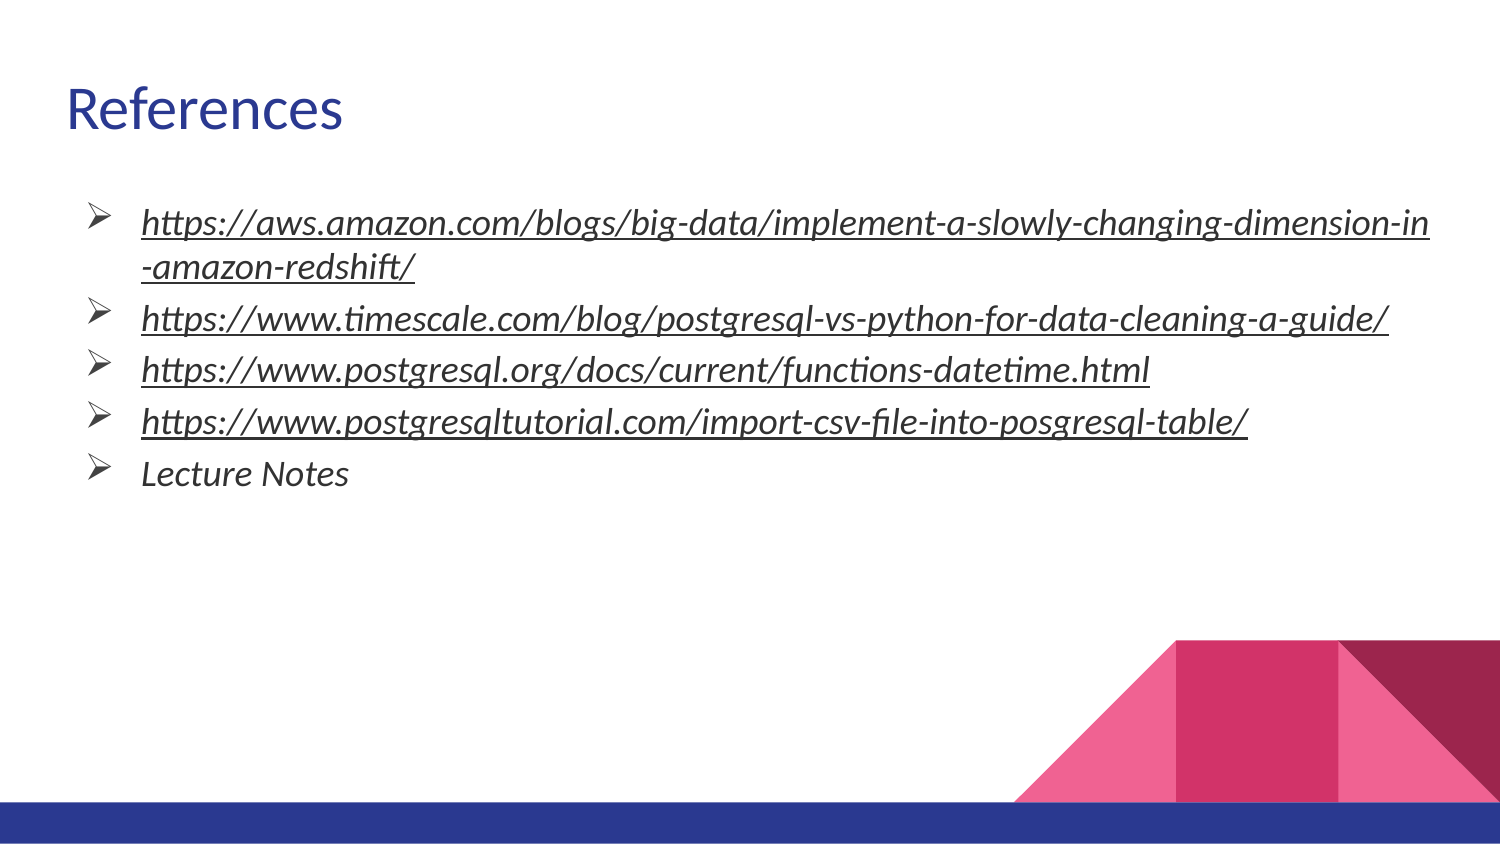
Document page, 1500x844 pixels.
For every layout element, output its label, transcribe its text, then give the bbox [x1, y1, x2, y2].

list https://aws.amazon.com/blogs/big-data/implement-a-slowly-changing-dimension-in-amazon-redshift/ https://www.timescale.com/blog/postgresql-vs-python-for-data-cleaning-a-guide/ https://www.postgresql.org/docs/current/functions-datetime.html https://www.postgresqltutorial.com/import-csv-file-into-posgresql-table/ Lecture Notes [51, 175, 1449, 724]
title References [51, 67, 1449, 167]
